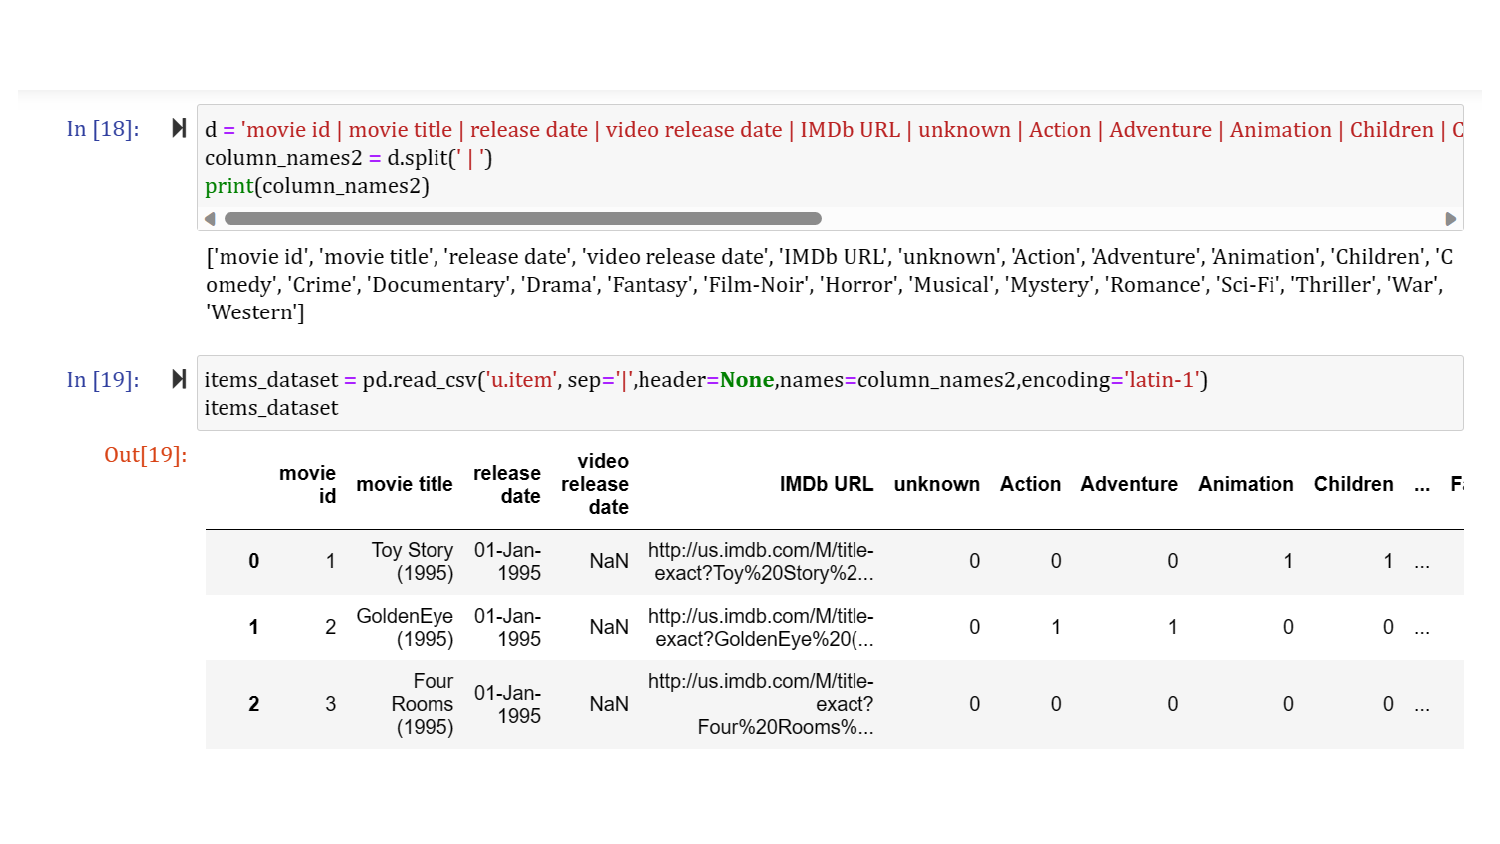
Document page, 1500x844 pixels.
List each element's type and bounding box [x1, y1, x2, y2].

picture [18, 90, 1482, 754]
